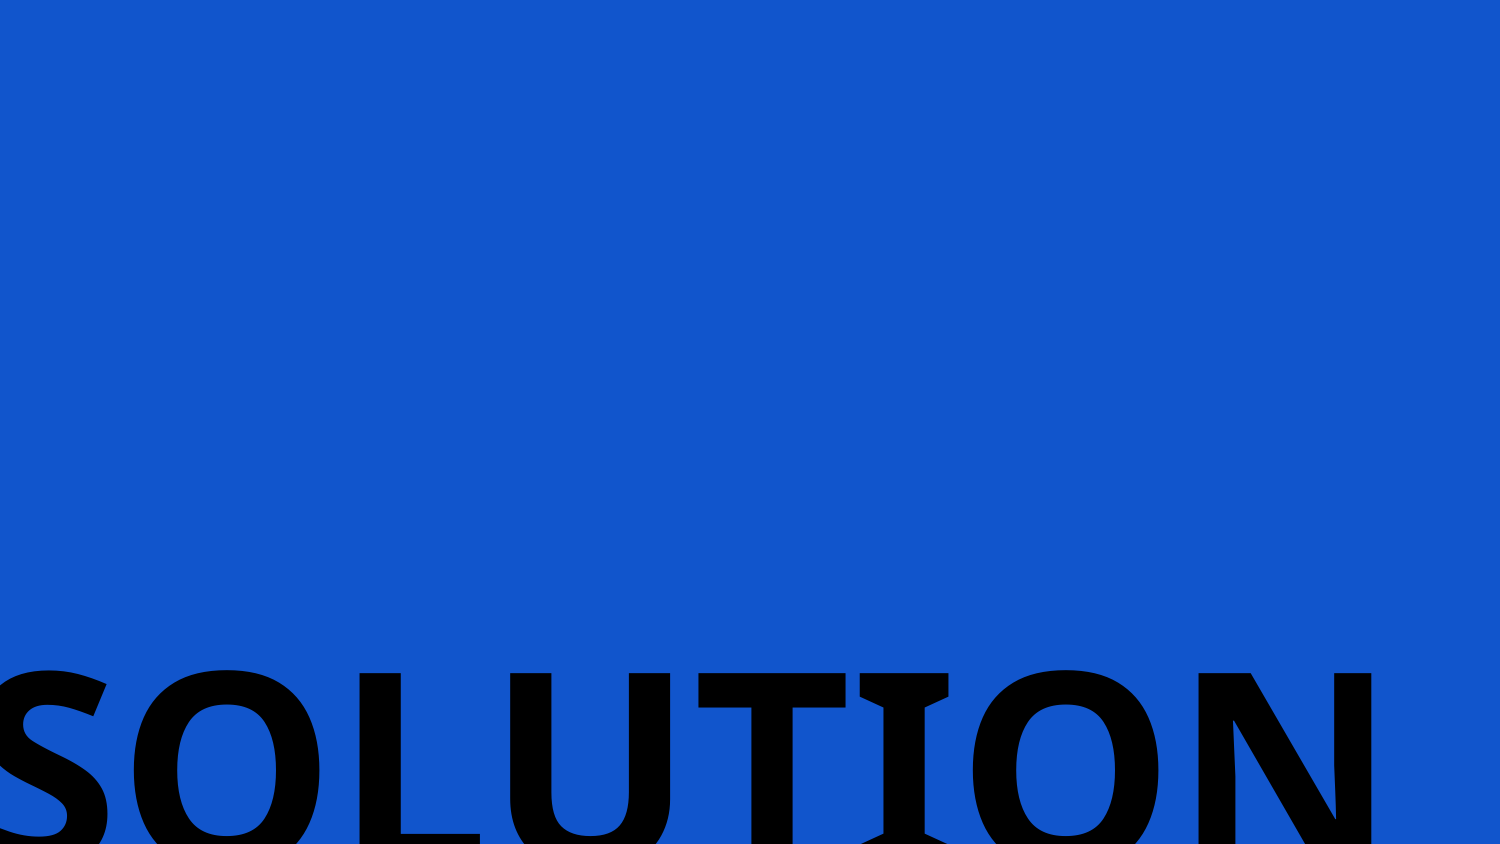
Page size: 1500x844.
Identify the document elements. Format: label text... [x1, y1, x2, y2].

title SOLUTION [0, 668, 1500, 844]
